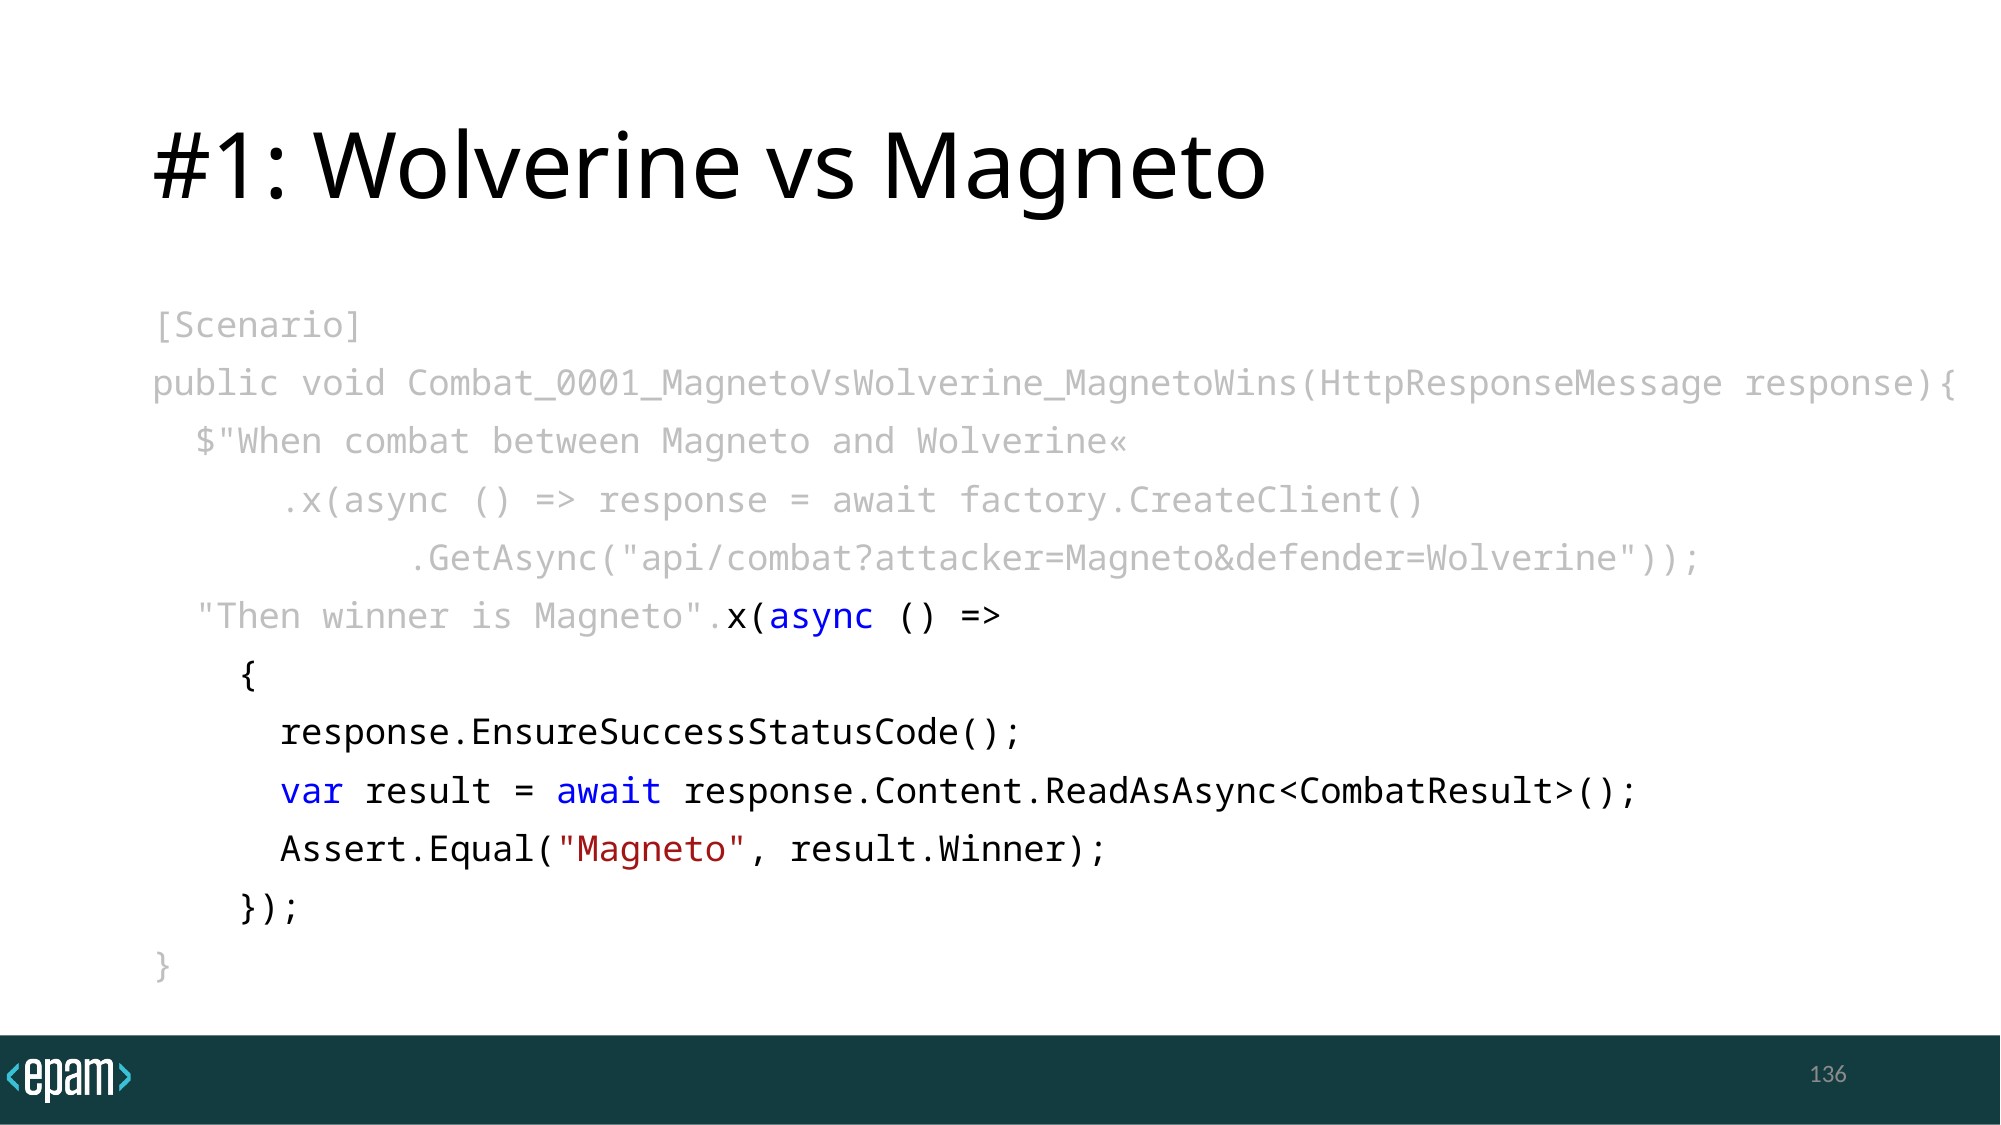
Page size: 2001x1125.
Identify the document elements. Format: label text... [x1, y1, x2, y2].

list [Scenario] public void Combat_0001_MagnetoVsWolverine_MagnetoWins(HttpResponseMessage response){ $"When combat between Magneto and Wolverine« .x(async () => response = await factory.CreateClient() .GetAsync("api/combat?attacker=Magneto&defender=Wolverine")); "Then winner is Magneto".x(async () => { response.EnsureSuccessStatusCode(); var result = await response.Content.ReadAsAsync<CombatResult>(); Assert.Equal("Magneto", result.Winner); }); } [137, 299, 1981, 1014]
title #1: Wolverine vs Magneto [137, 59, 1863, 278]
slide_number 136 [1412, 1042, 1863, 1103]
